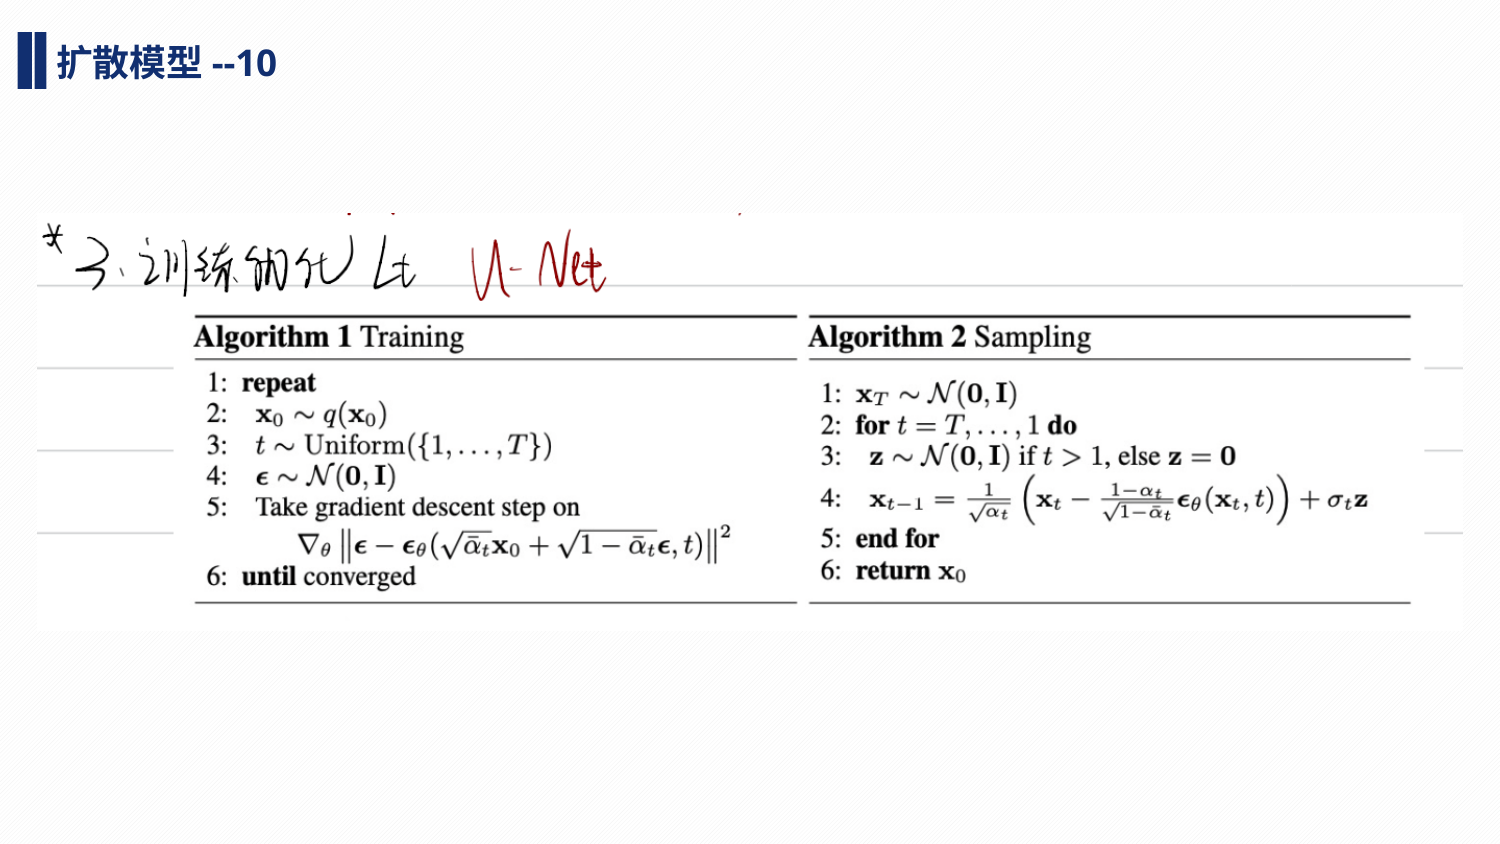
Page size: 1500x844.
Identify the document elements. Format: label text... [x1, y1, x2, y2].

picture [37, 213, 1463, 631]
text_box [32, 30, 48, 91]
text_box 扩散模型--10 [48, 32, 845, 91]
text_box [16, 30, 32, 91]
